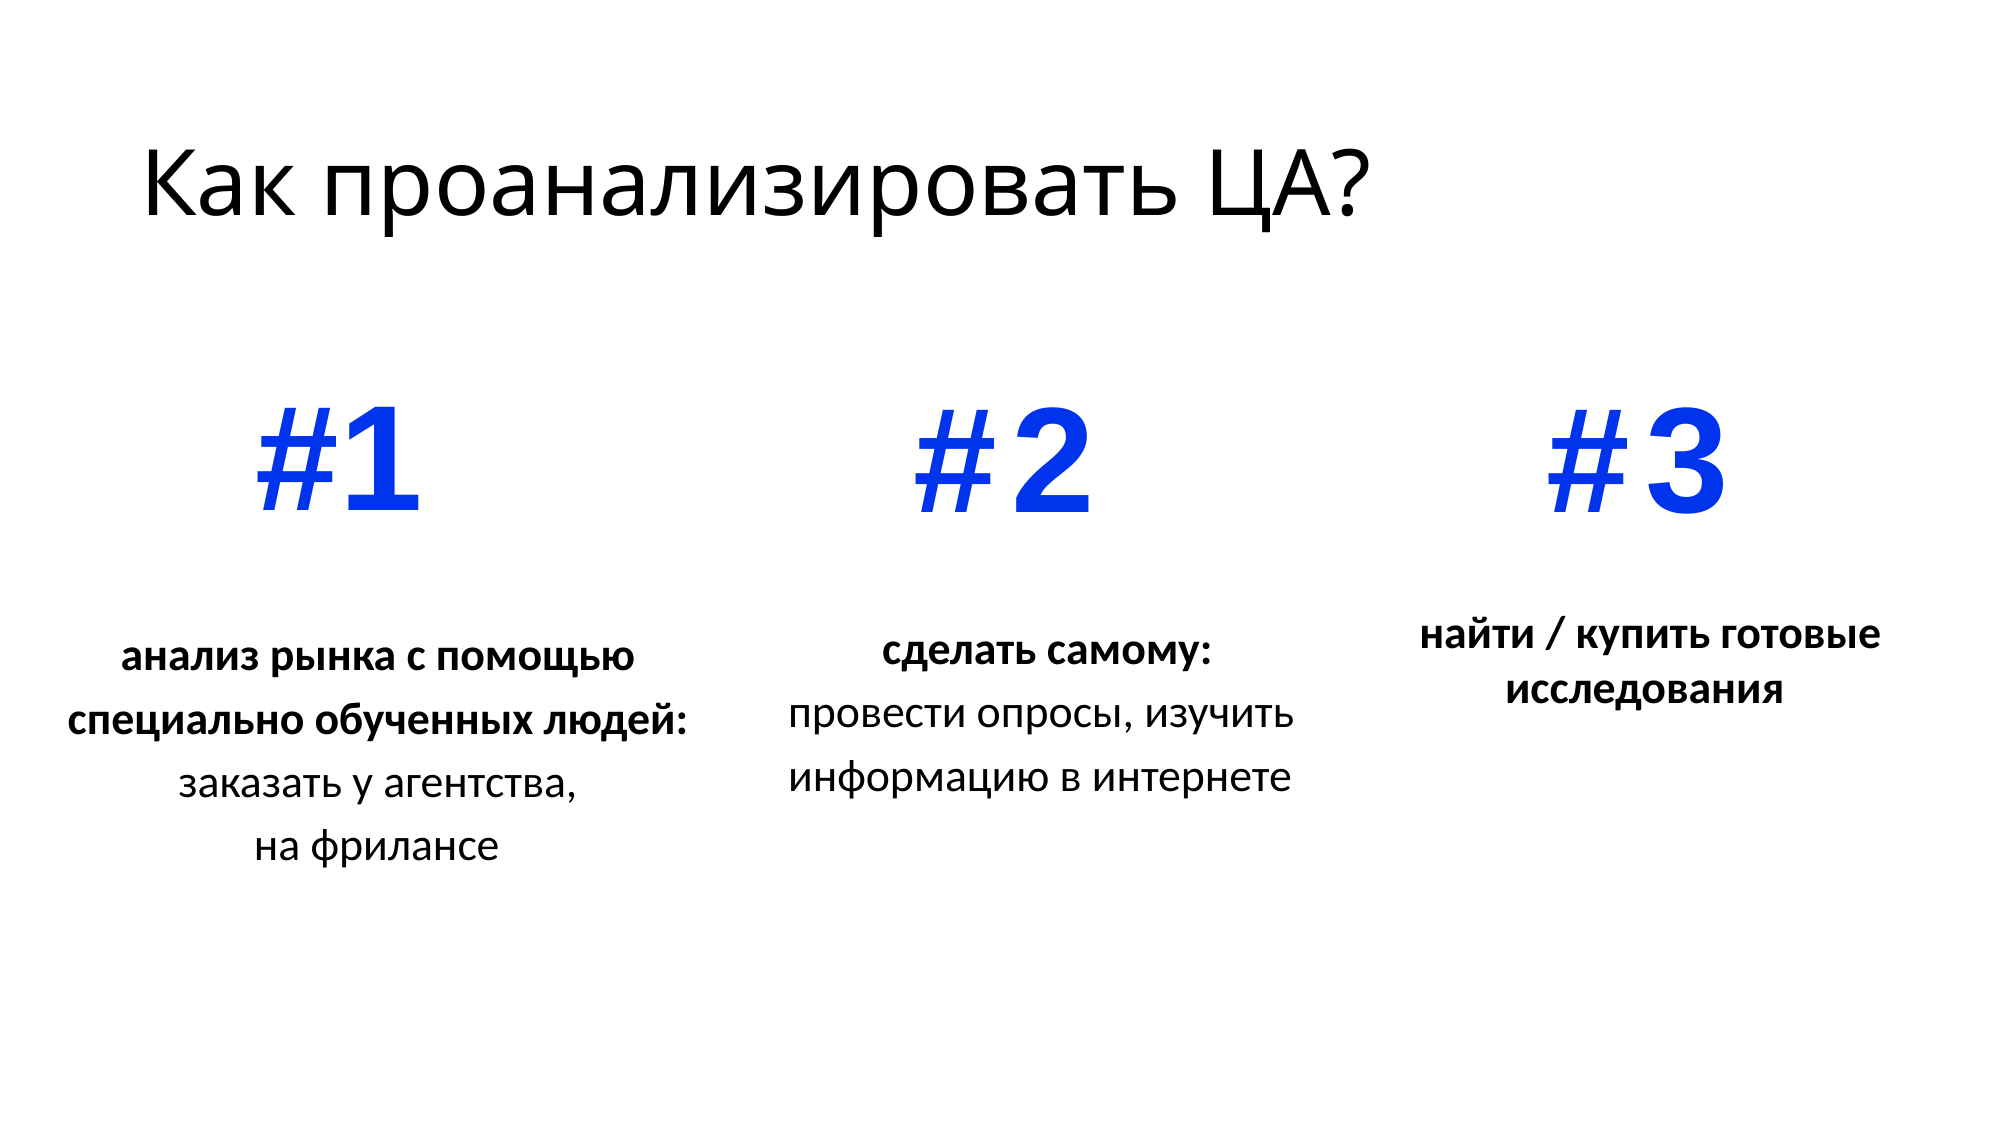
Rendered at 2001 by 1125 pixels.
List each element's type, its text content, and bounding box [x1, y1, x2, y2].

text_box Как проанализировать ЦА? [137, 103, 1863, 234]
text_box #2 сделать самому: провести опросы, изучить информацию в интернете [785, 360, 1326, 801]
text_box #3 найти / купить готовые исследования [1416, 360, 1902, 713]
text_box анализ рынка с помощью специально обученных людей: заказать у агентства, на фрилансе [60, 613, 695, 900]
title #1 [252, 354, 429, 545]
